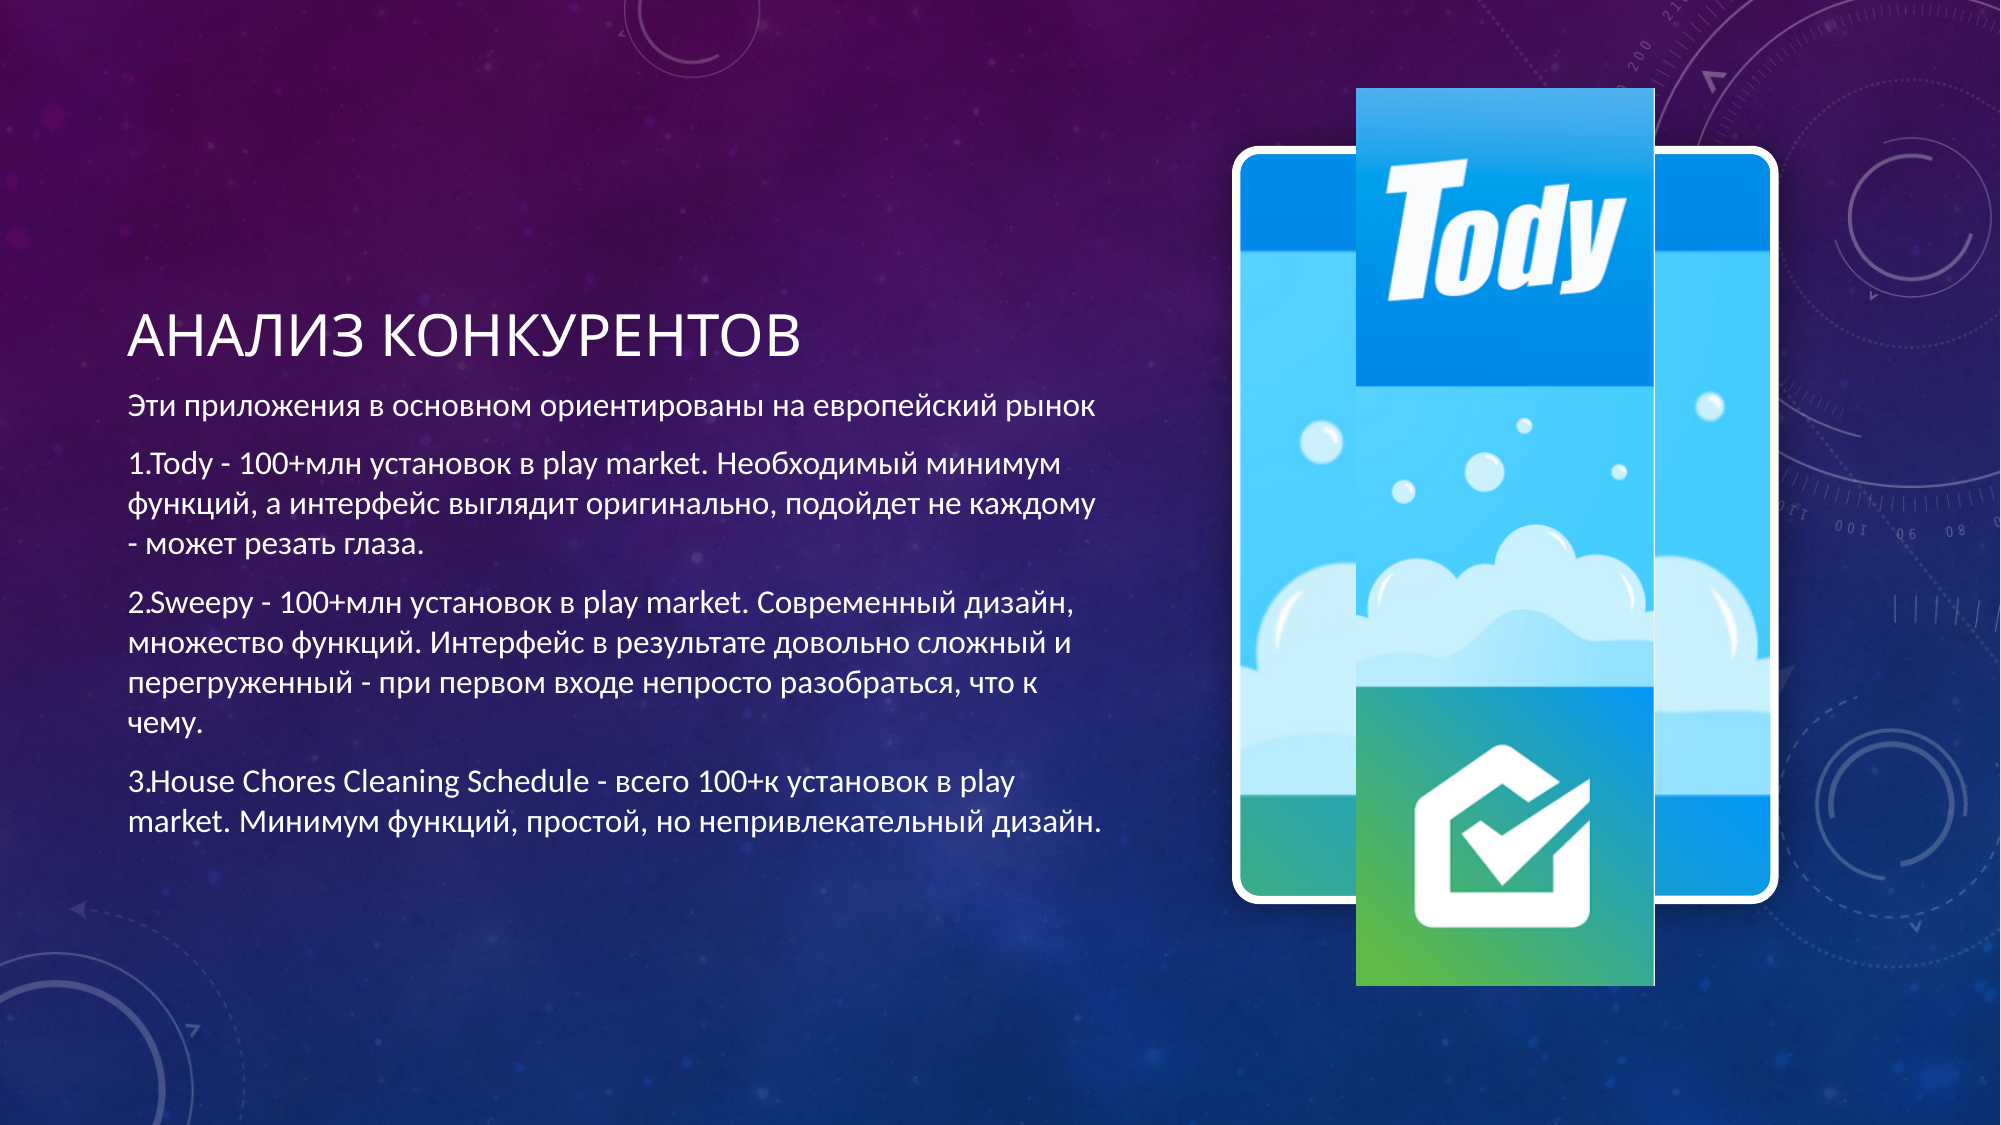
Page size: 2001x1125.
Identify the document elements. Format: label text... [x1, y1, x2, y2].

title Анализ конкурентов [112, 150, 1124, 375]
picture [0, 0, 2001, 1125]
list Эти приложения в основном ориентированы на европейский рынок Tody - 100+млн установок в play market. Необходимый минимум функций, а интерфейс выглядит оригинально, подойдет не каждому - может резать глаза. Sweepy - 100+млн установок в play market. Современный дизайн, множество функций. Интерфейс в результате довольно сложный и перегруженный - при первом входе непросто разобраться, что к чему. House Chores Cleaning Schedule - всего 100+к установок в play market. Минимум функций, простой, но непривлекательный дизайн. [112, 375, 1124, 930]
